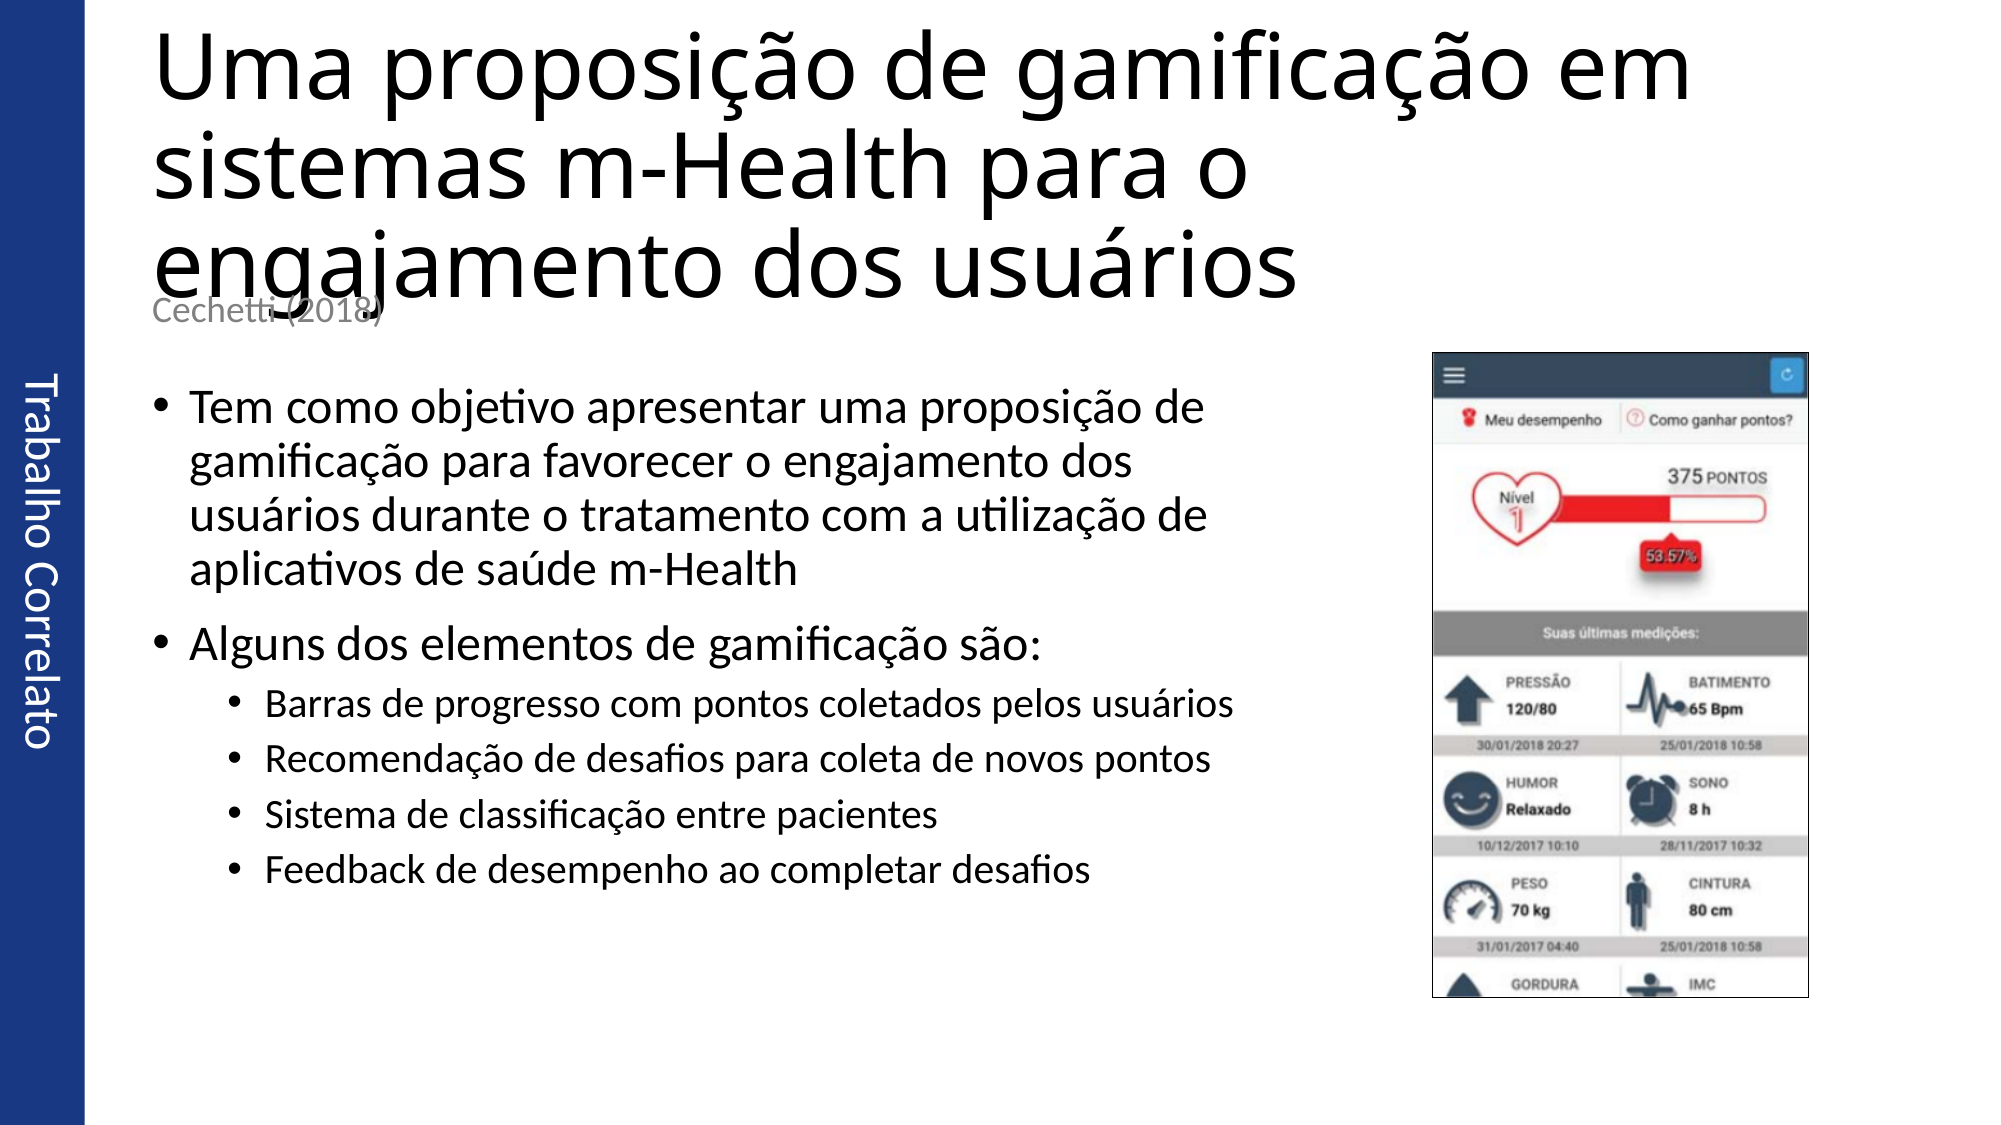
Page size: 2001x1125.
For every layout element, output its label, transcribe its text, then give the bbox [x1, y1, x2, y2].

text_box Cechetti (2018) [137, 277, 1863, 337]
title Uma proposição de gamificação em sistemas m-Health para o engajamento dos usuários [137, 59, 1863, 277]
list Trabalho Correlato [0, 0, 84, 1125]
picture [1432, 352, 1809, 998]
list Tem como objetivo apresentar uma proposição de gamificação para favorecer o engajamento dos usuários durante o tratamento com a utilização de aplicativos de saúde m-Health Alguns dos elementos de gamificação são: Barras de progresso com pontos coletados pelos usuários Recomendação de desafios para coleta de novos pontos Sistema de classificação entre pacientes Feedback de desempenho ao completar desafios [137, 372, 1255, 1066]
